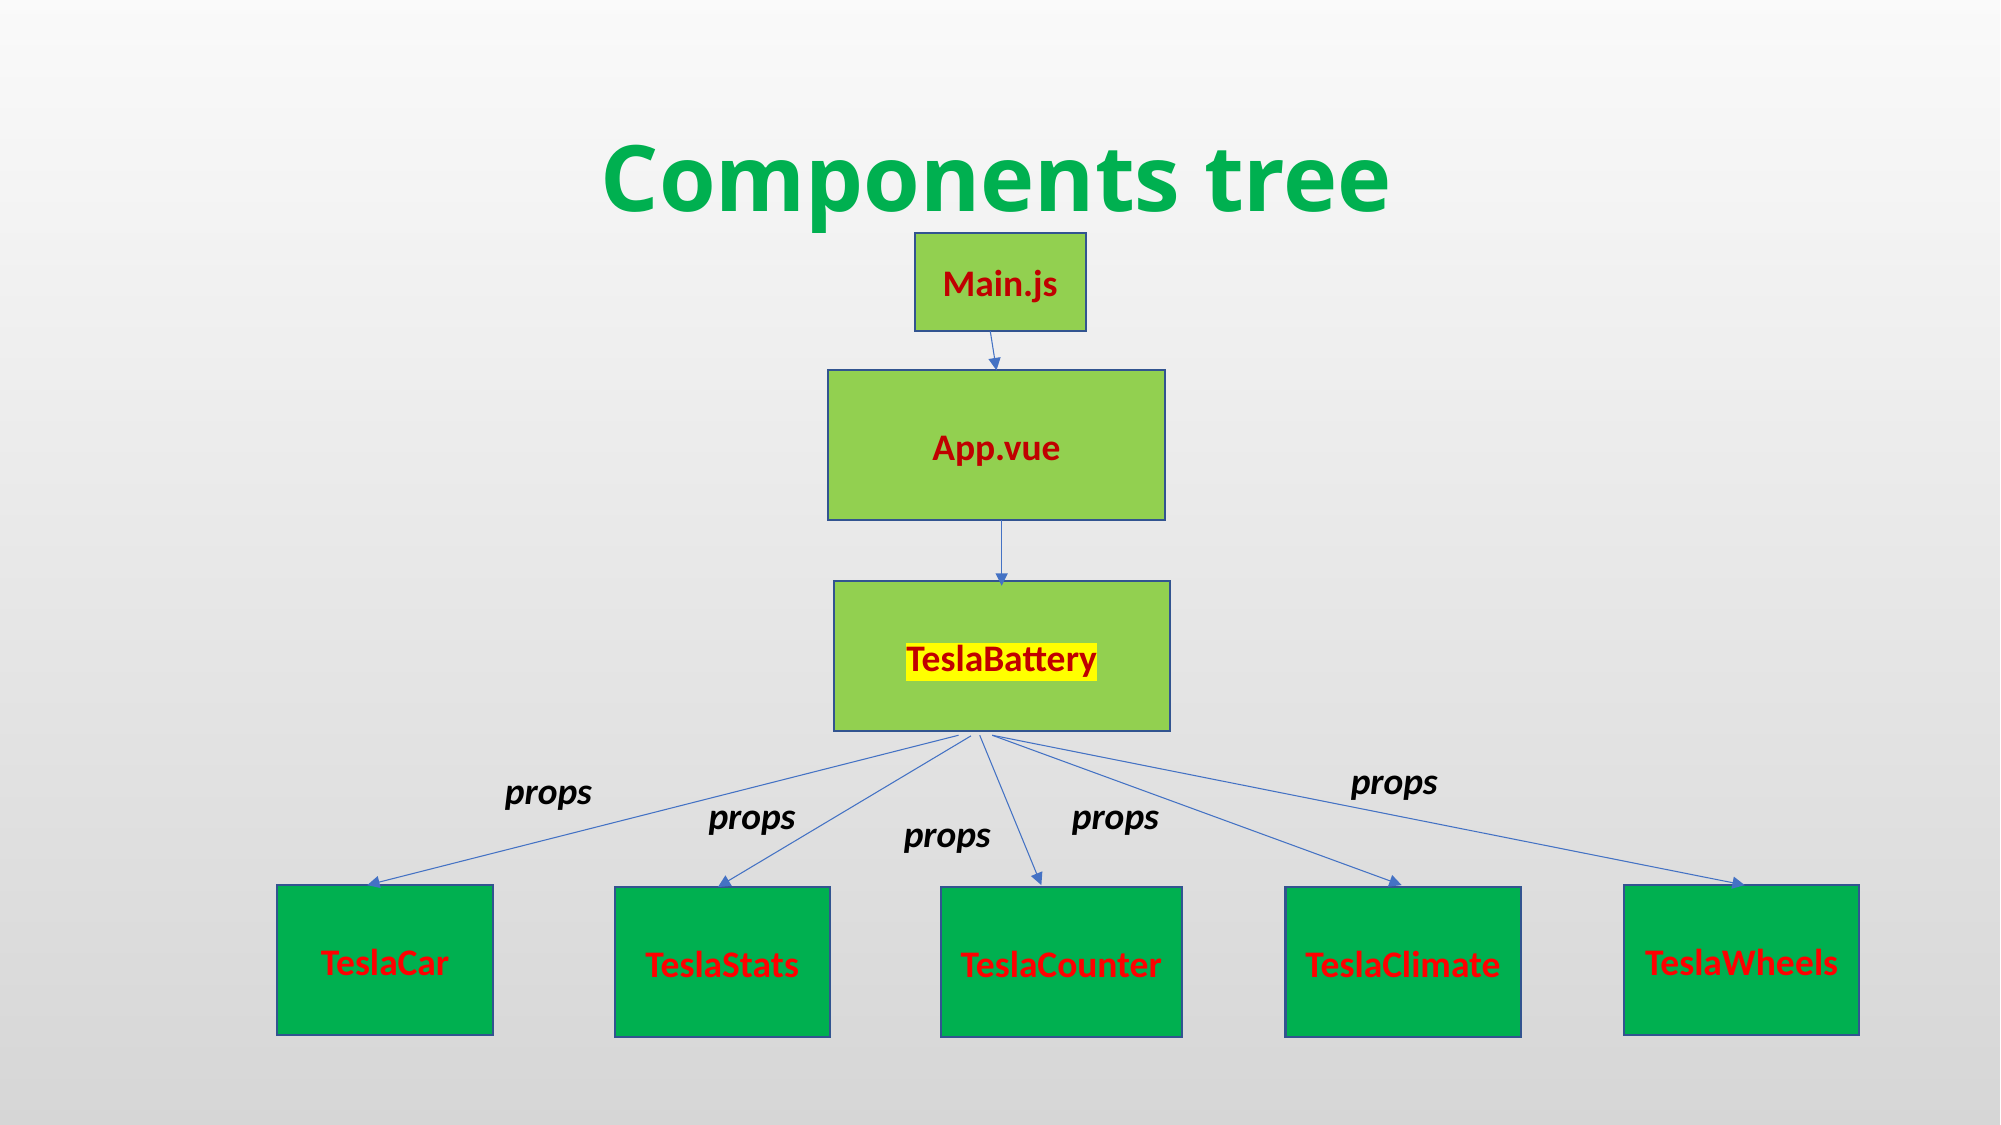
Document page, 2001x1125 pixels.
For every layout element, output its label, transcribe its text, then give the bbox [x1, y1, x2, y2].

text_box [367, 735, 717, 886]
text_box TeslaCounter [940, 886, 1183, 1038]
text_box App.vue [827, 369, 1166, 521]
title Components tree [134, 73, 1859, 291]
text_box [1402, 735, 1745, 886]
text_box TeslaCar [276, 884, 494, 1036]
text_box TeslaStats [614, 886, 831, 1038]
text_box props [972, 802, 979, 863]
text_box Main.js [914, 232, 1087, 332]
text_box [717, 735, 972, 887]
text_box TeslaBattery [833, 580, 1171, 732]
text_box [1042, 735, 1402, 886]
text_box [979, 735, 1042, 886]
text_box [990, 331, 997, 371]
text_box TeslaClimate [1284, 886, 1522, 1038]
text_box TeslaWheels [1623, 884, 1860, 1036]
